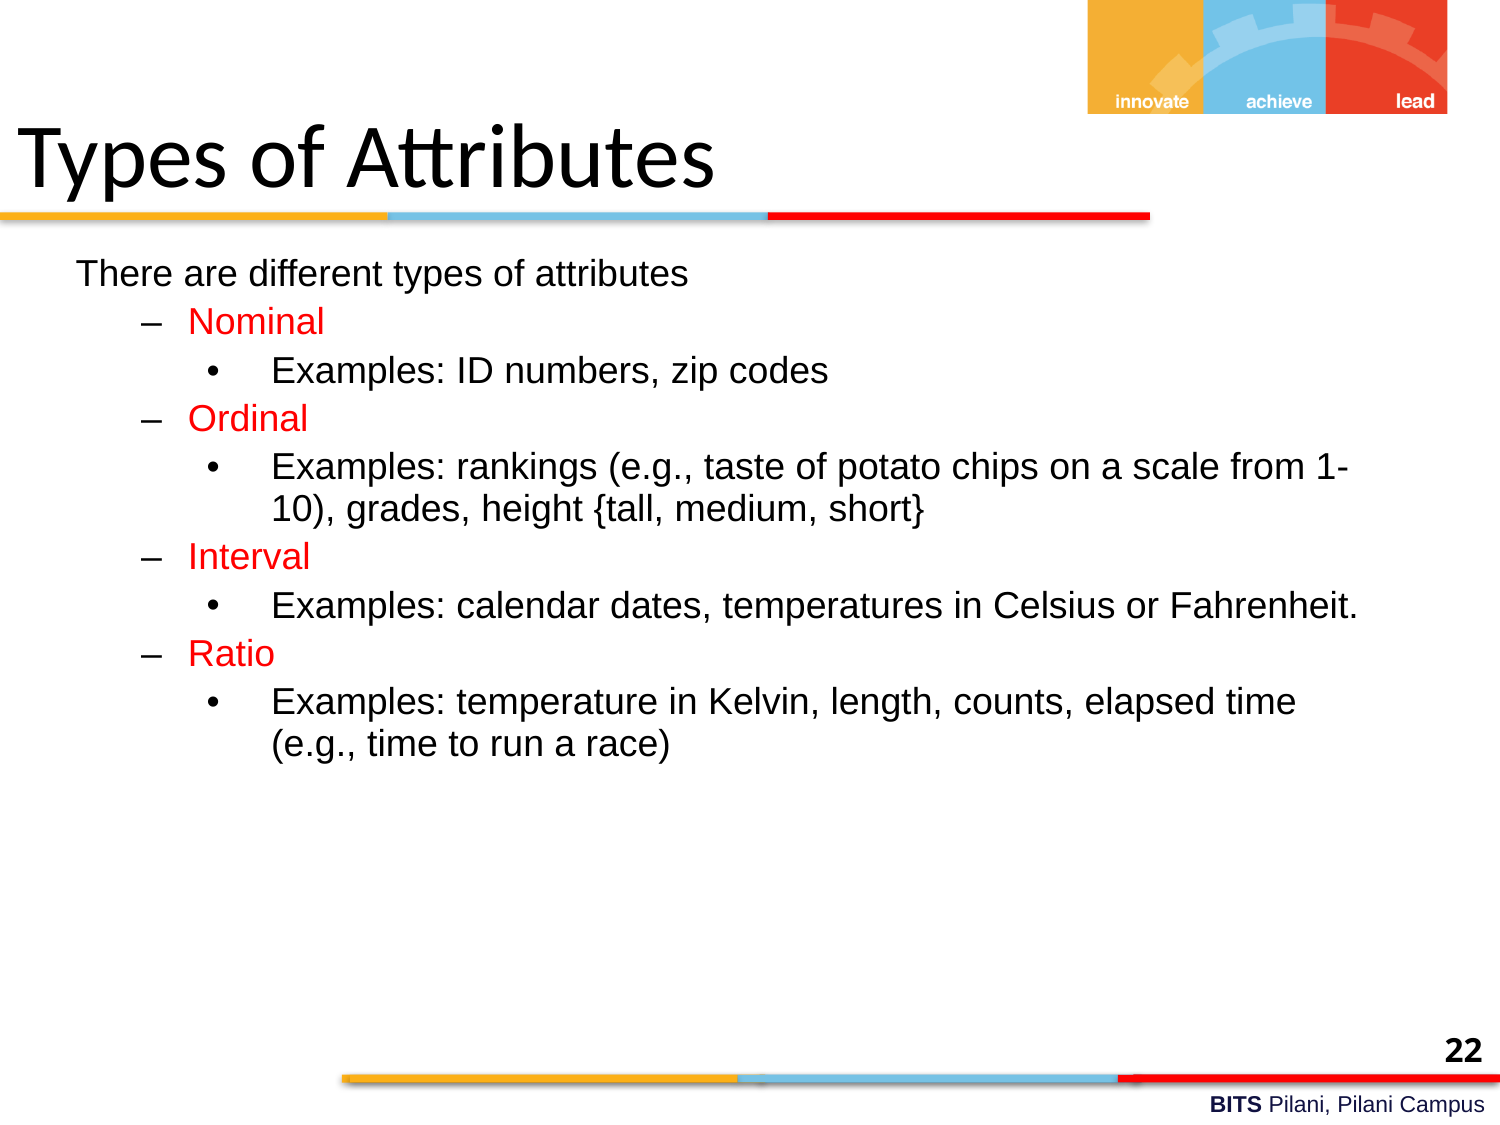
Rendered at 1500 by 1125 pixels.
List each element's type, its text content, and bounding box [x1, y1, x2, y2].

list There are different types of attributes Nominal Examples: ID numbers, zip codes Ordinal Examples: rankings (e.g., taste of potato chips on a scale from 1-10), grades, height {tall, medium, short} Interval Examples: calendar dates, temperatures in Celsius or Fahrenheit. Ratio Examples: temperature in Kelvin, length, counts, elapsed time (e.g., time to run a race) [50, 245, 1400, 988]
text_box 22 [1429, 1022, 1500, 1076]
picture [1087, 0, 1448, 114]
title Types of Attributes [0, 57, 755, 246]
